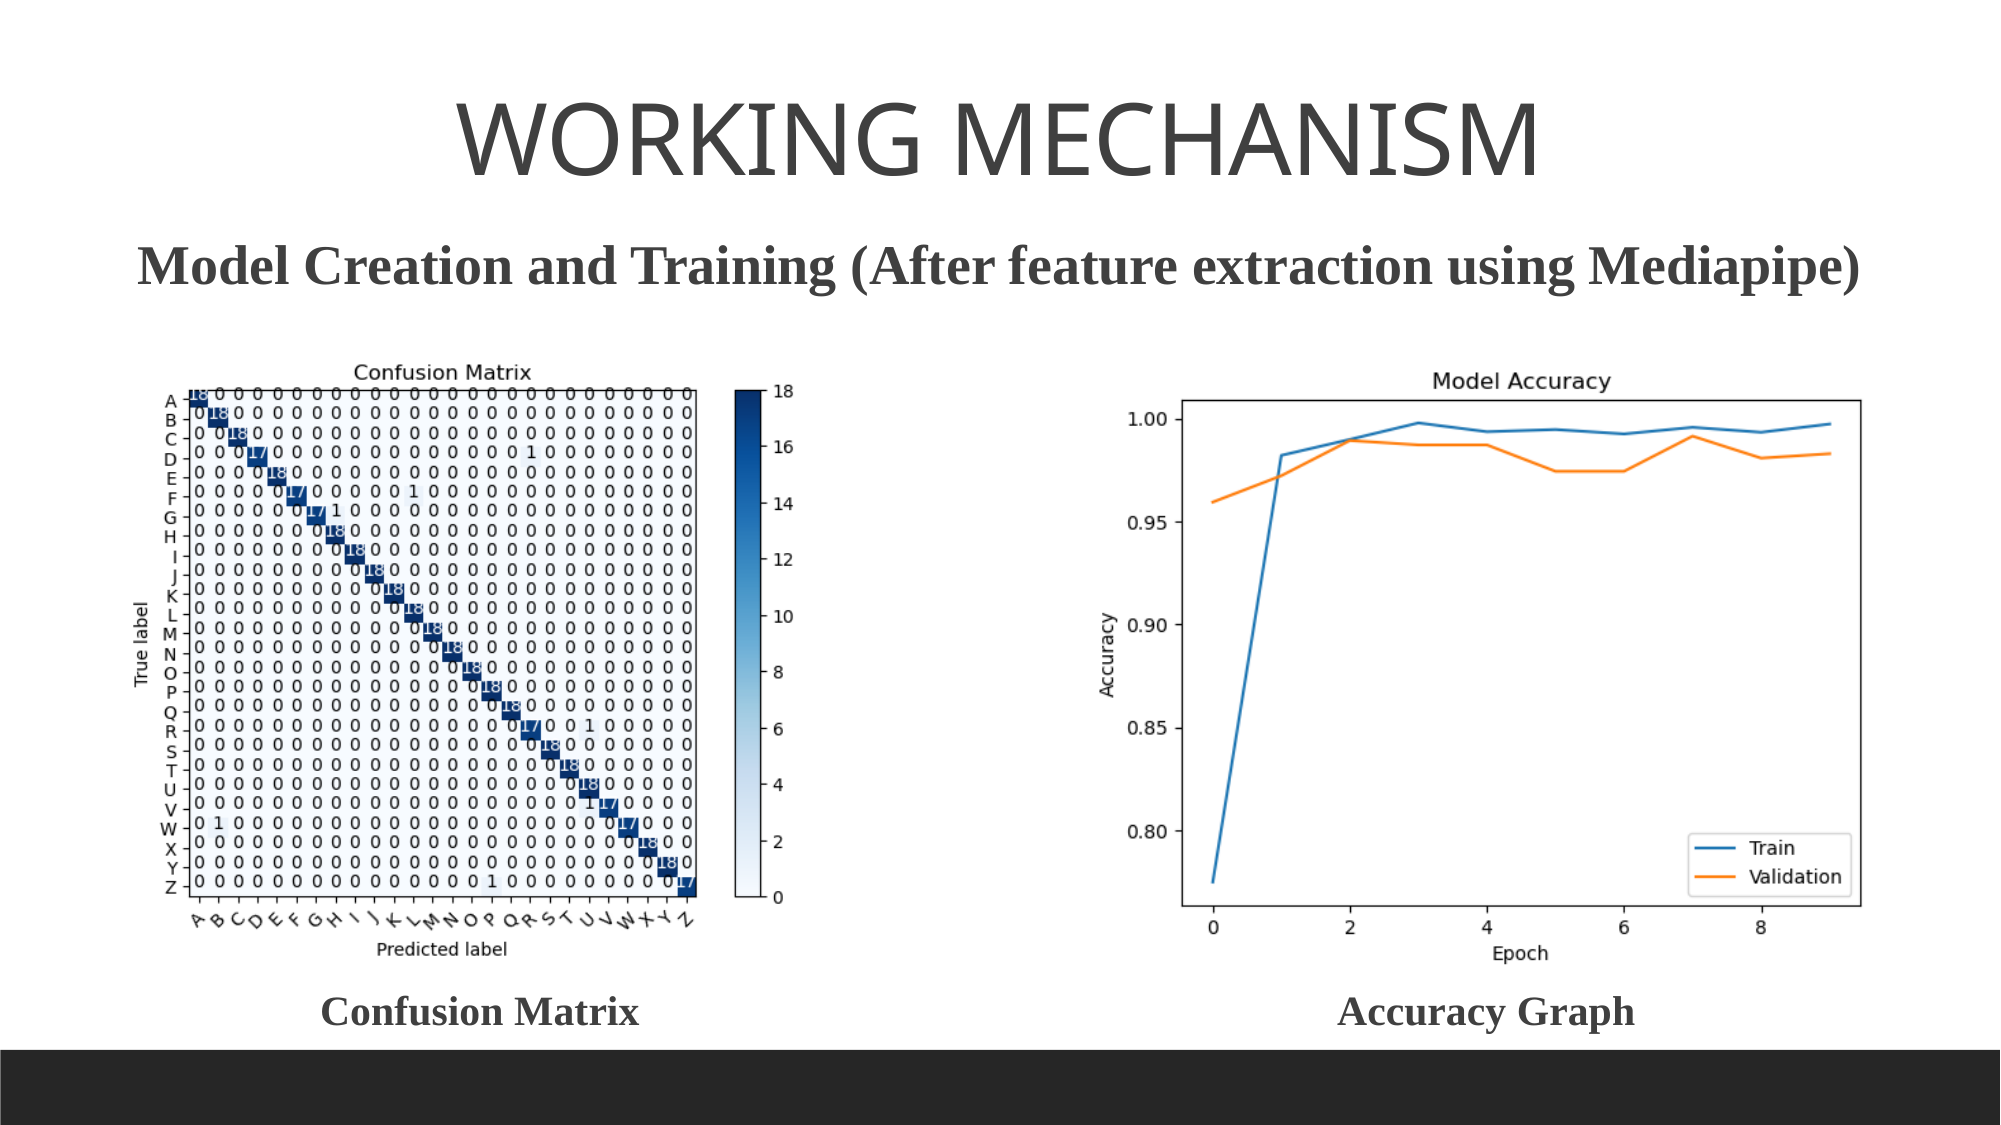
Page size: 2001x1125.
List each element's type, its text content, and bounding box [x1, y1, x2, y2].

picture [121, 351, 808, 972]
picture [1086, 358, 1874, 979]
text_box Accuracy Graph [1082, 970, 1891, 1060]
text_box Model Creation and Training (After feature extraction using Mediapipe) [98, 214, 1902, 323]
text_box WORKING MECHANISM [174, 66, 1825, 205]
text_box Confusion Matrix [75, 971, 884, 1061]
